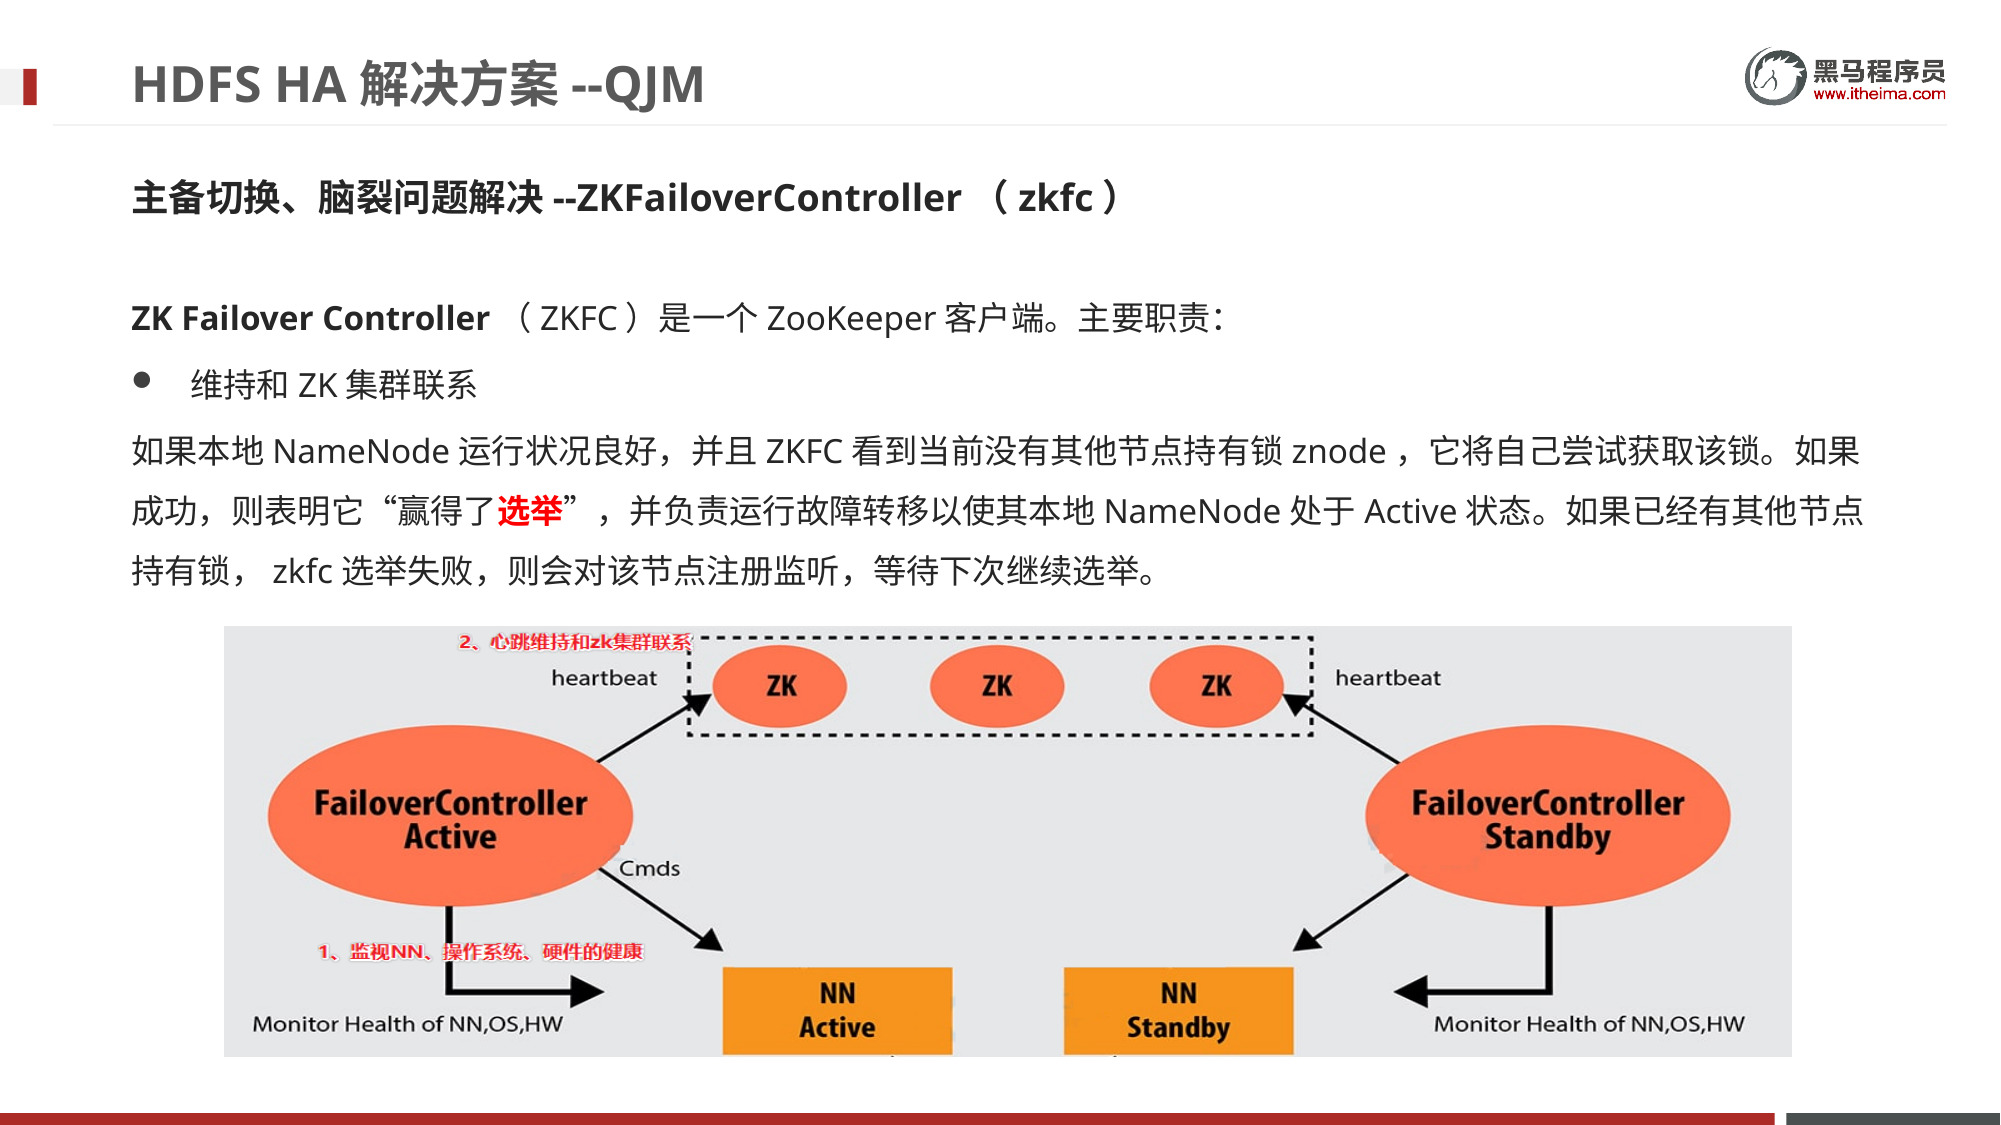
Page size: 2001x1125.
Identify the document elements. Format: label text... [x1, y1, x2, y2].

title HDFS HA解决方案--QJM [116, 40, 1556, 125]
picture [224, 626, 1793, 1058]
list ZK Failover Controller（ZKFC）是一个ZooKeeper客户端。主要职责： 维持和ZK集群联系 如果本地NameNode运行状况良好，并且ZKFC看到当前没有其他节点持有锁znode，它将自己尝试获取该锁。如果成功，则表明它“赢得了选举”，并负责运行故障转移以使其本地NameNode处于Active状态。如果已经有其他节点持有锁，zkfc选举失败，则会对该节点注册监听，等待下次继续选举。 [116, 270, 1880, 963]
list 主备切换、脑裂问题解决--ZKFailoverController（zkfc） [116, 154, 1880, 239]
picture [1744, 46, 1946, 106]
